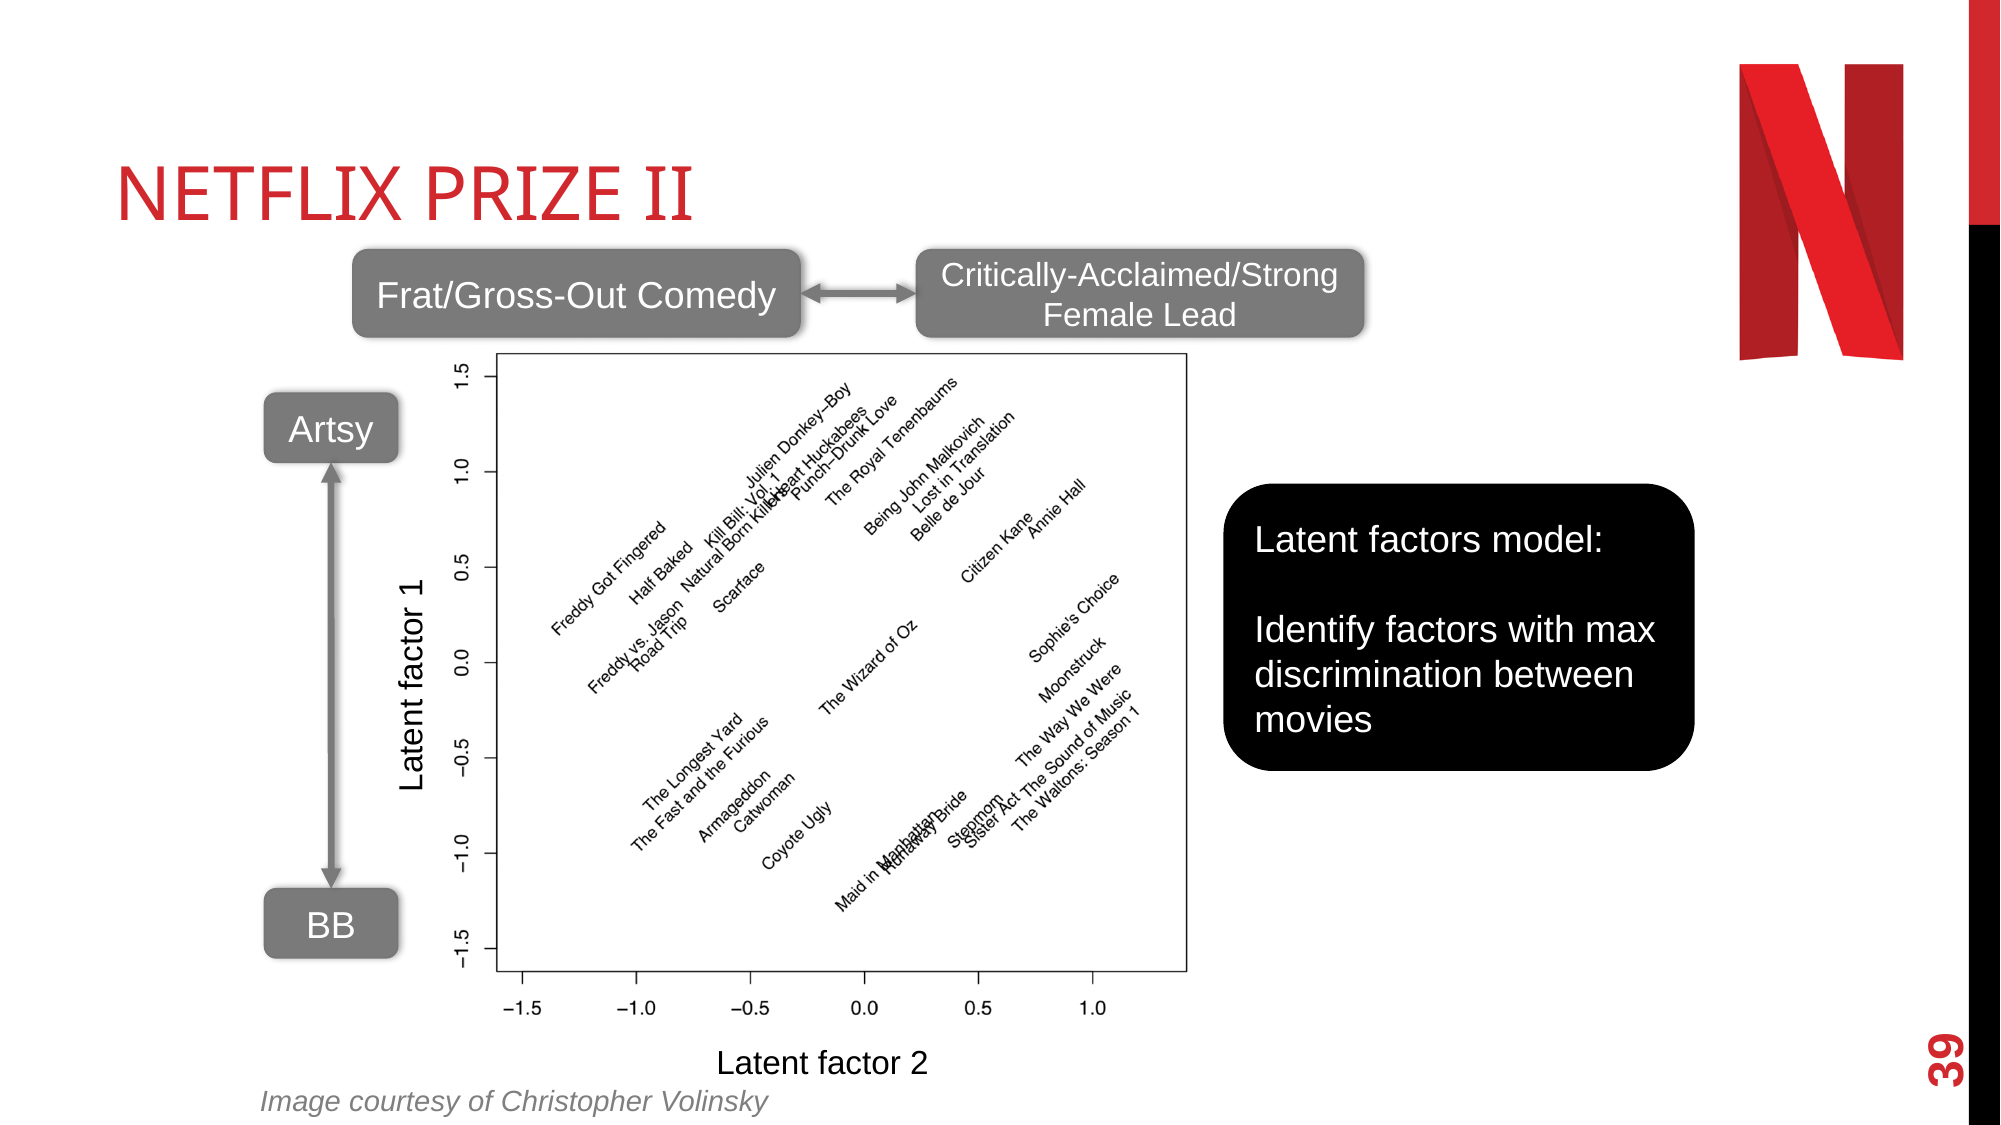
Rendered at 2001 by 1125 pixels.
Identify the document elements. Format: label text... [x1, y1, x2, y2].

picture [1713, 51, 1944, 377]
title NETFLIX PRIZE II [99, 25, 1367, 250]
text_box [264, 393, 398, 958]
slide_number <number> [1903, 887, 1984, 1104]
text_box Image courtesy of Christopher Volinsky [245, 1074, 998, 1125]
text_box Latent factors model: Identify factors with max discrimination between movies [1225, 485, 1693, 769]
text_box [381, 345, 1209, 1090]
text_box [353, 249, 1364, 337]
